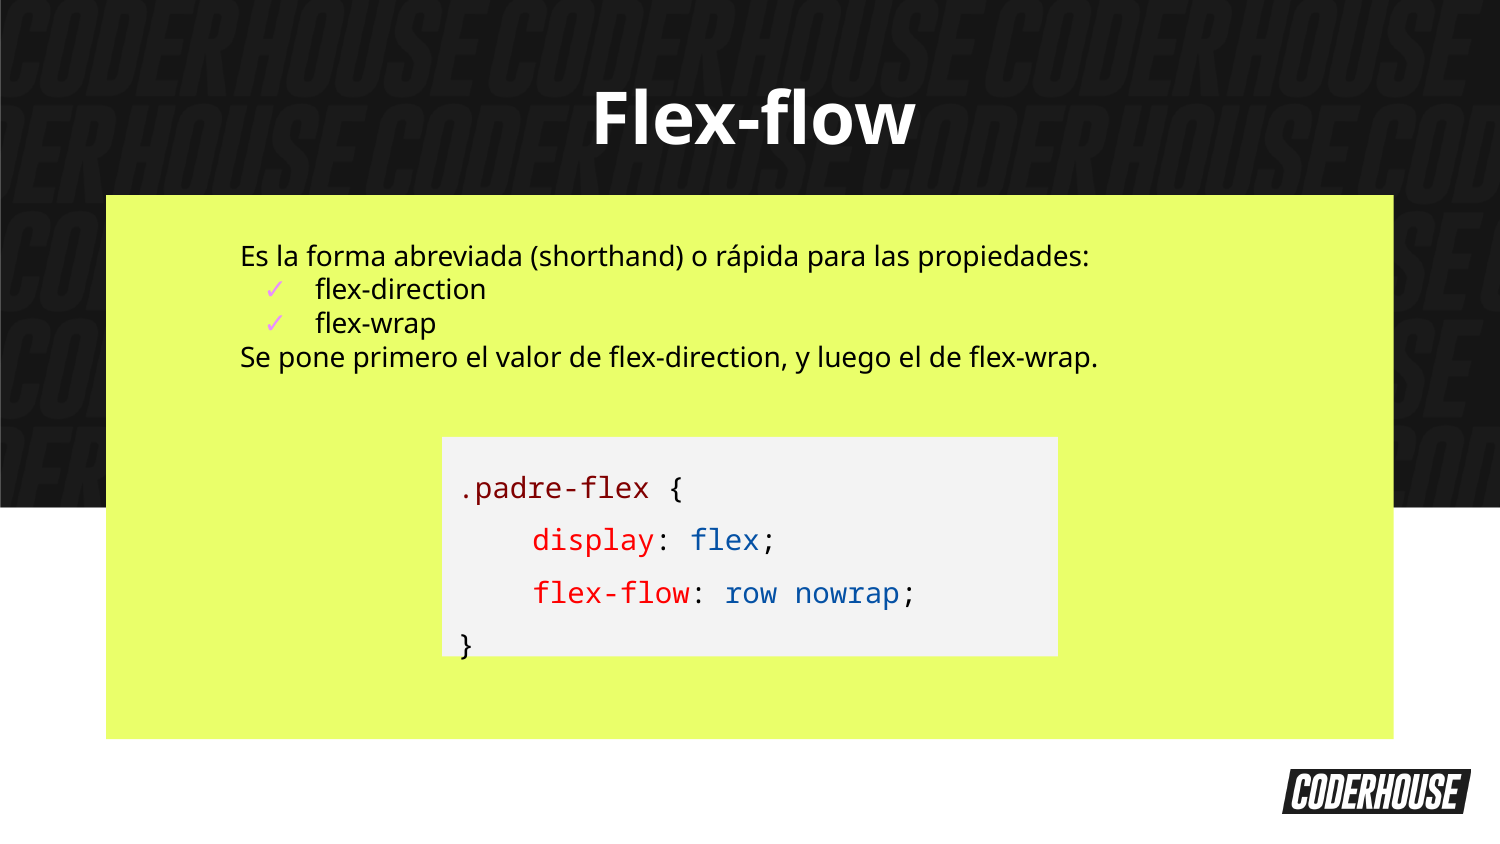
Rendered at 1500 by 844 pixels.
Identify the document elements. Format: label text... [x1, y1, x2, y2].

text_box .padre-flex { display: flex; flex-flow: row nowrap; } [442, 436, 1058, 657]
text_box Flex-flow [75, 66, 1433, 175]
text_box [106, 195, 1394, 740]
picture [0, 0, 1500, 844]
text_box Es la forma abreviada (shorthand) o rápida para las propiedades: flex-direction flex-wrap Se pone primero el valor de flex-direction, y luego el de flex-wrap. [225, 223, 1268, 388]
